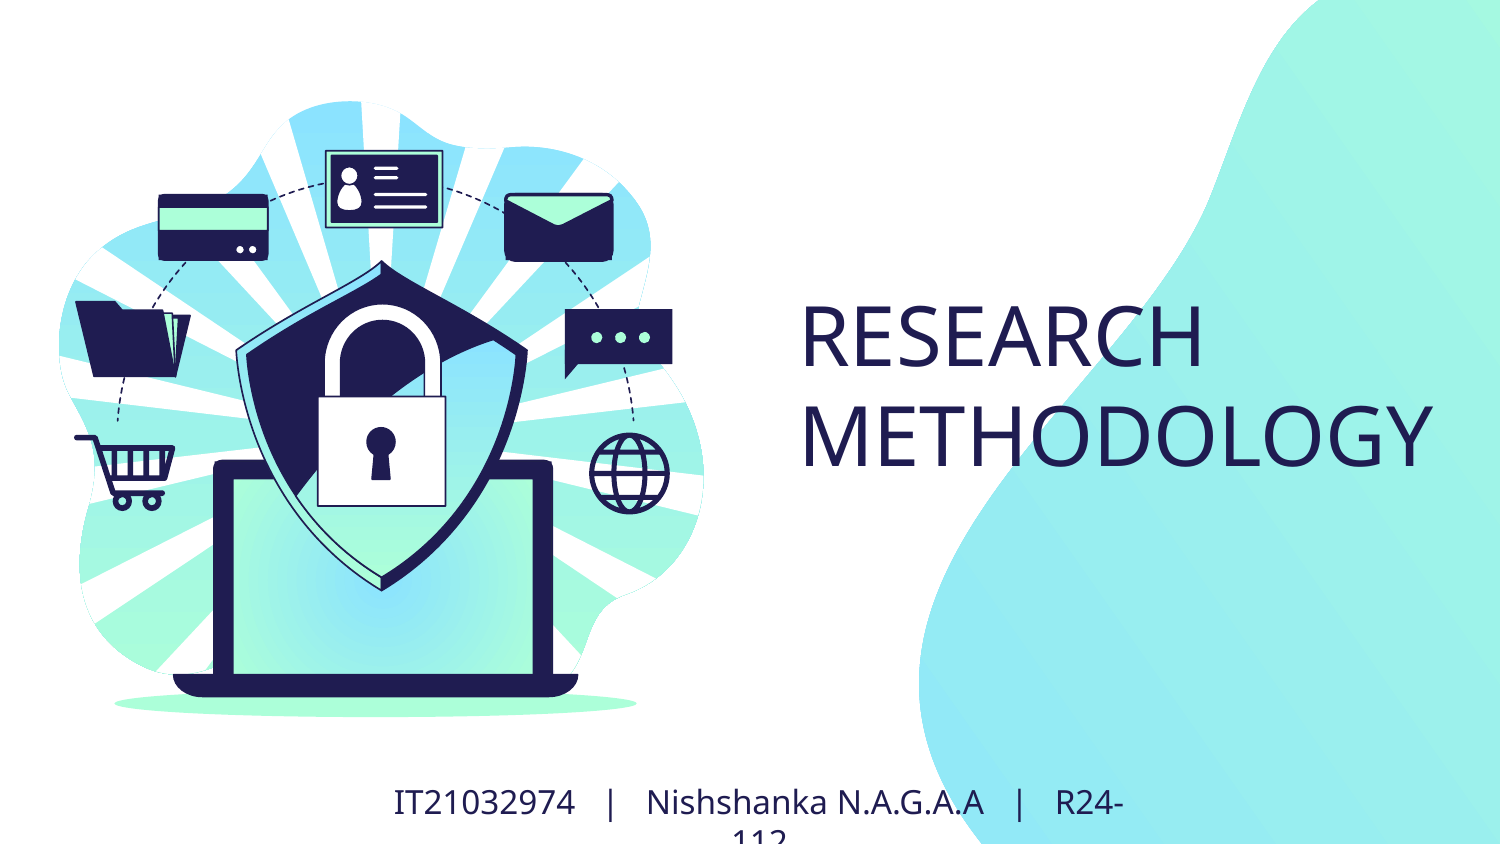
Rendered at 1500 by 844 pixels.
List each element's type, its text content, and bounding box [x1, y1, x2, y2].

text_box [919, 0, 1500, 844]
title RESEARCH METHODOLOGY [783, 367, 1454, 498]
text_box IT21032974 | Nishshanka N.A.G.A.A | R24-112 [358, 797, 1161, 844]
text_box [51, 100, 718, 718]
